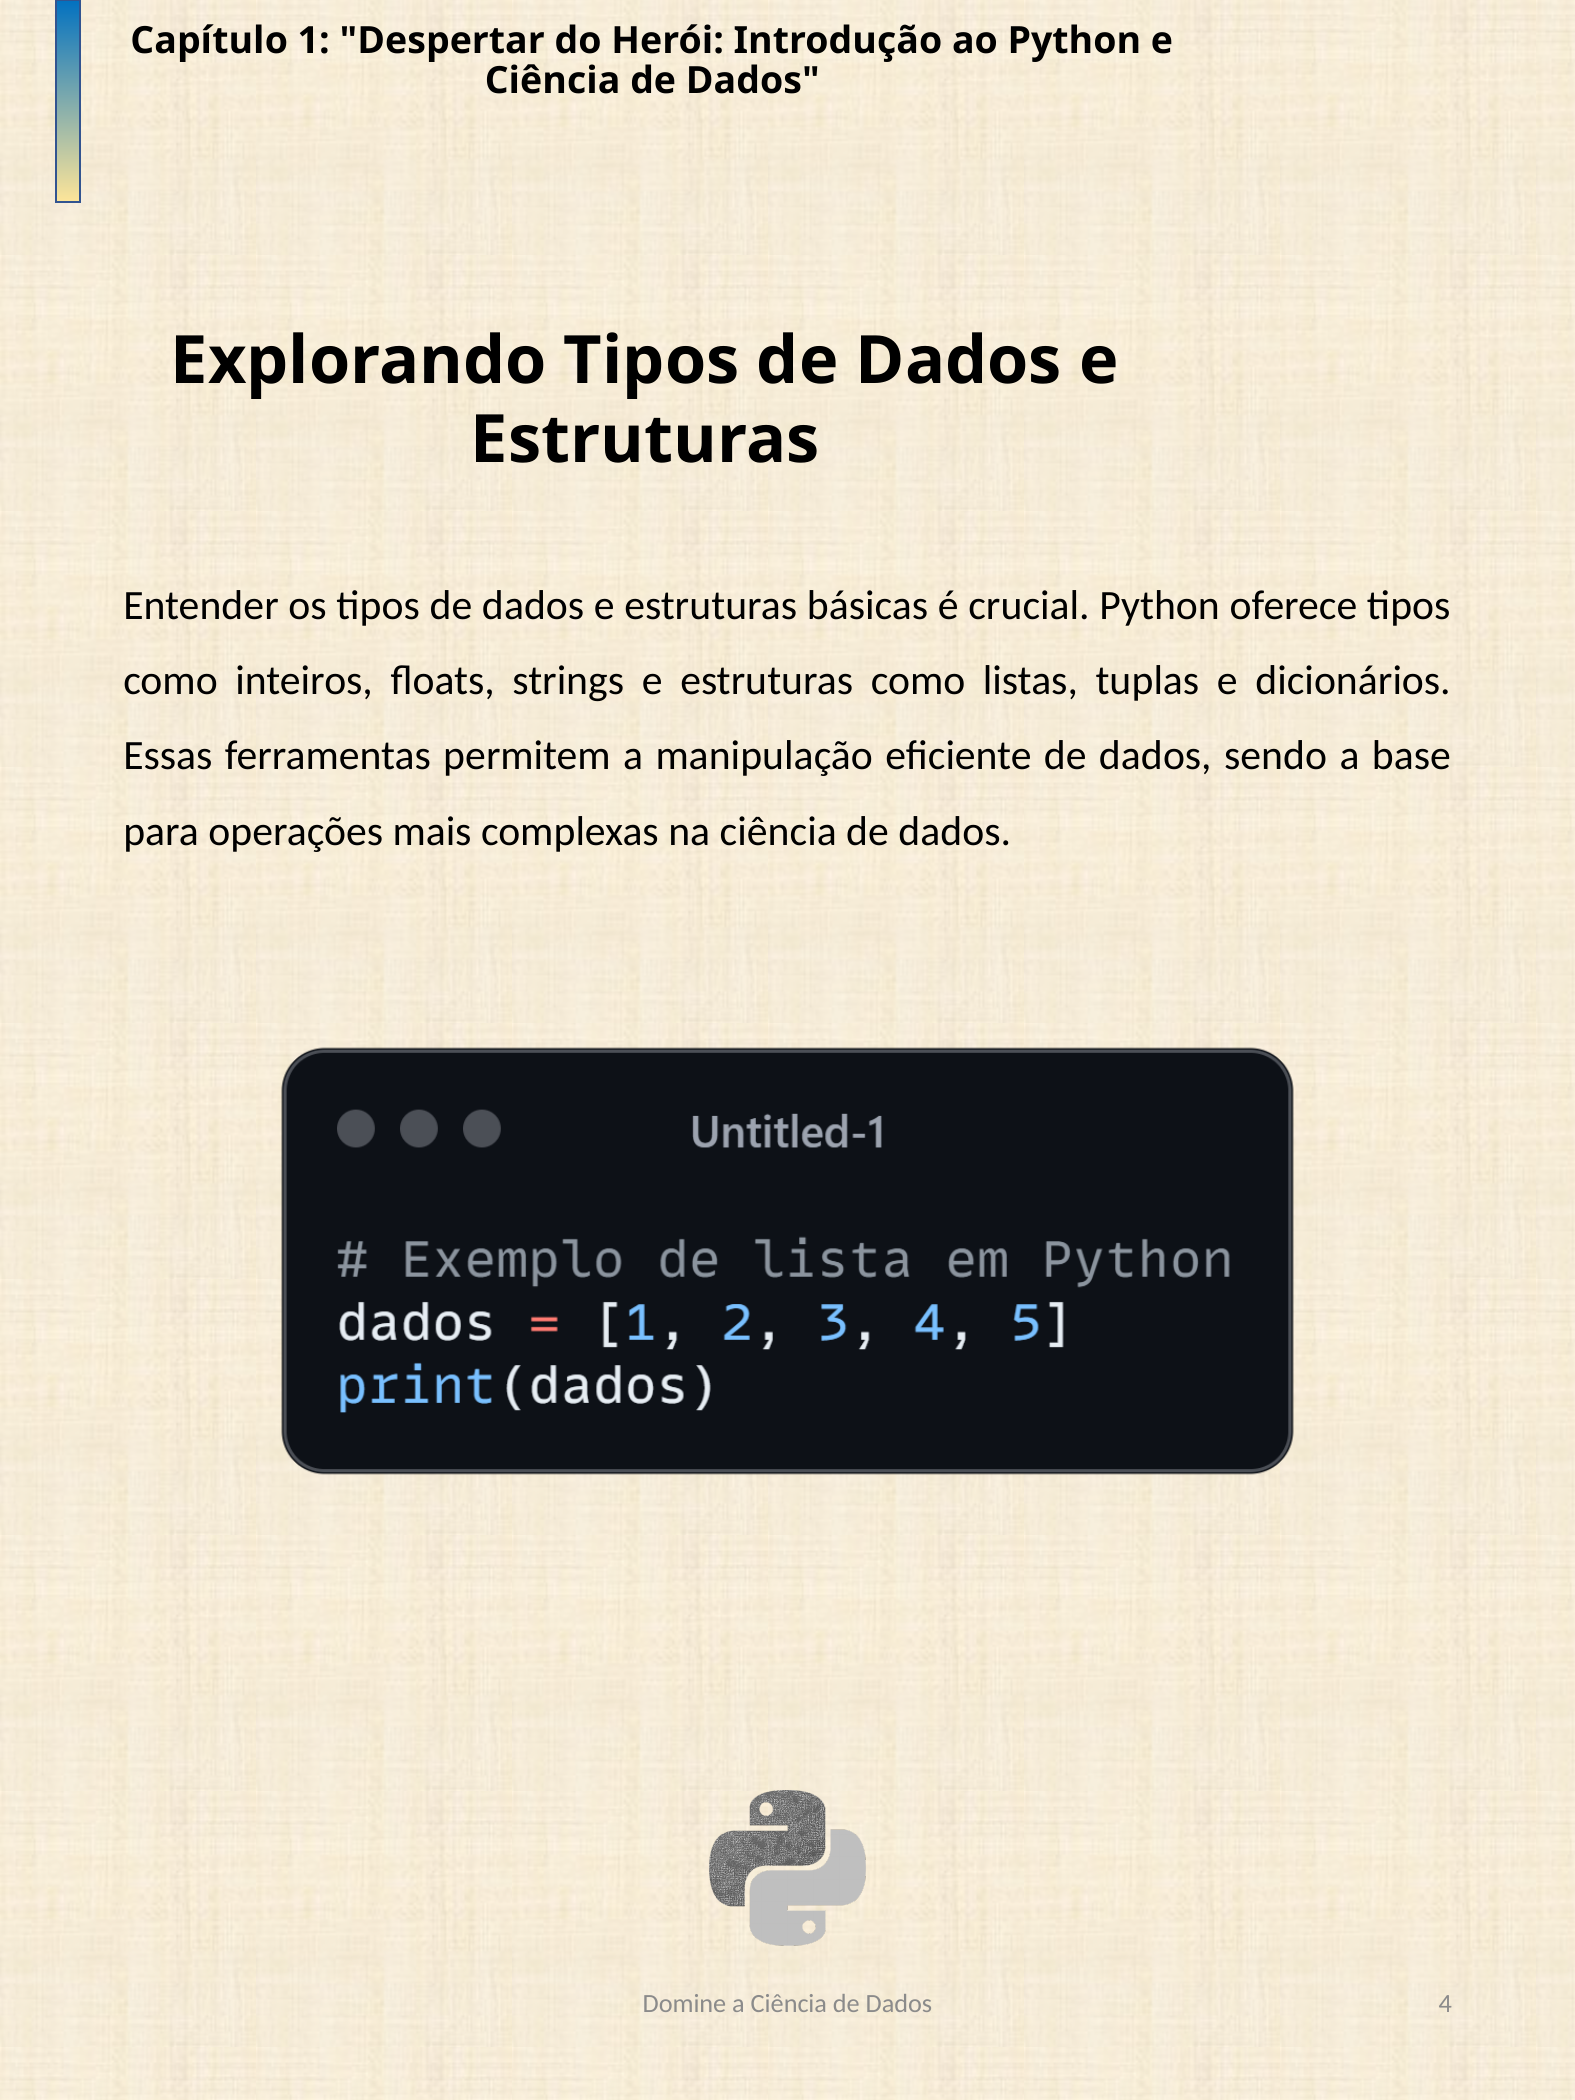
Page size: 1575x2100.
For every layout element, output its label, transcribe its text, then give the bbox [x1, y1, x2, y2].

picture [0, 788, 1575, 1734]
text_box Explorando Tipos de Dados e Estruturas [108, 308, 1183, 484]
footer Domine a Ciência de Dados [521, 1946, 1054, 2059]
slide_number 4 [1112, 1946, 1467, 2059]
picture [709, 1790, 866, 1946]
text_box [55, 0, 81, 203]
title Capítulo 1: "Despertar do Herói: Introdução ao Python e Ciência de Dados" [81, 0, 1226, 163]
list Entender os tipos de dados e estruturas básicas é crucial. Python oferece tipos como inteiros, floats, strings e estruturas como listas, tuplas e dicionários. Essas ferramentas permitem a manipulação eficiente de dados, sendo a base para operações mais complexas na ciência de dados. [108, 545, 1467, 788]
